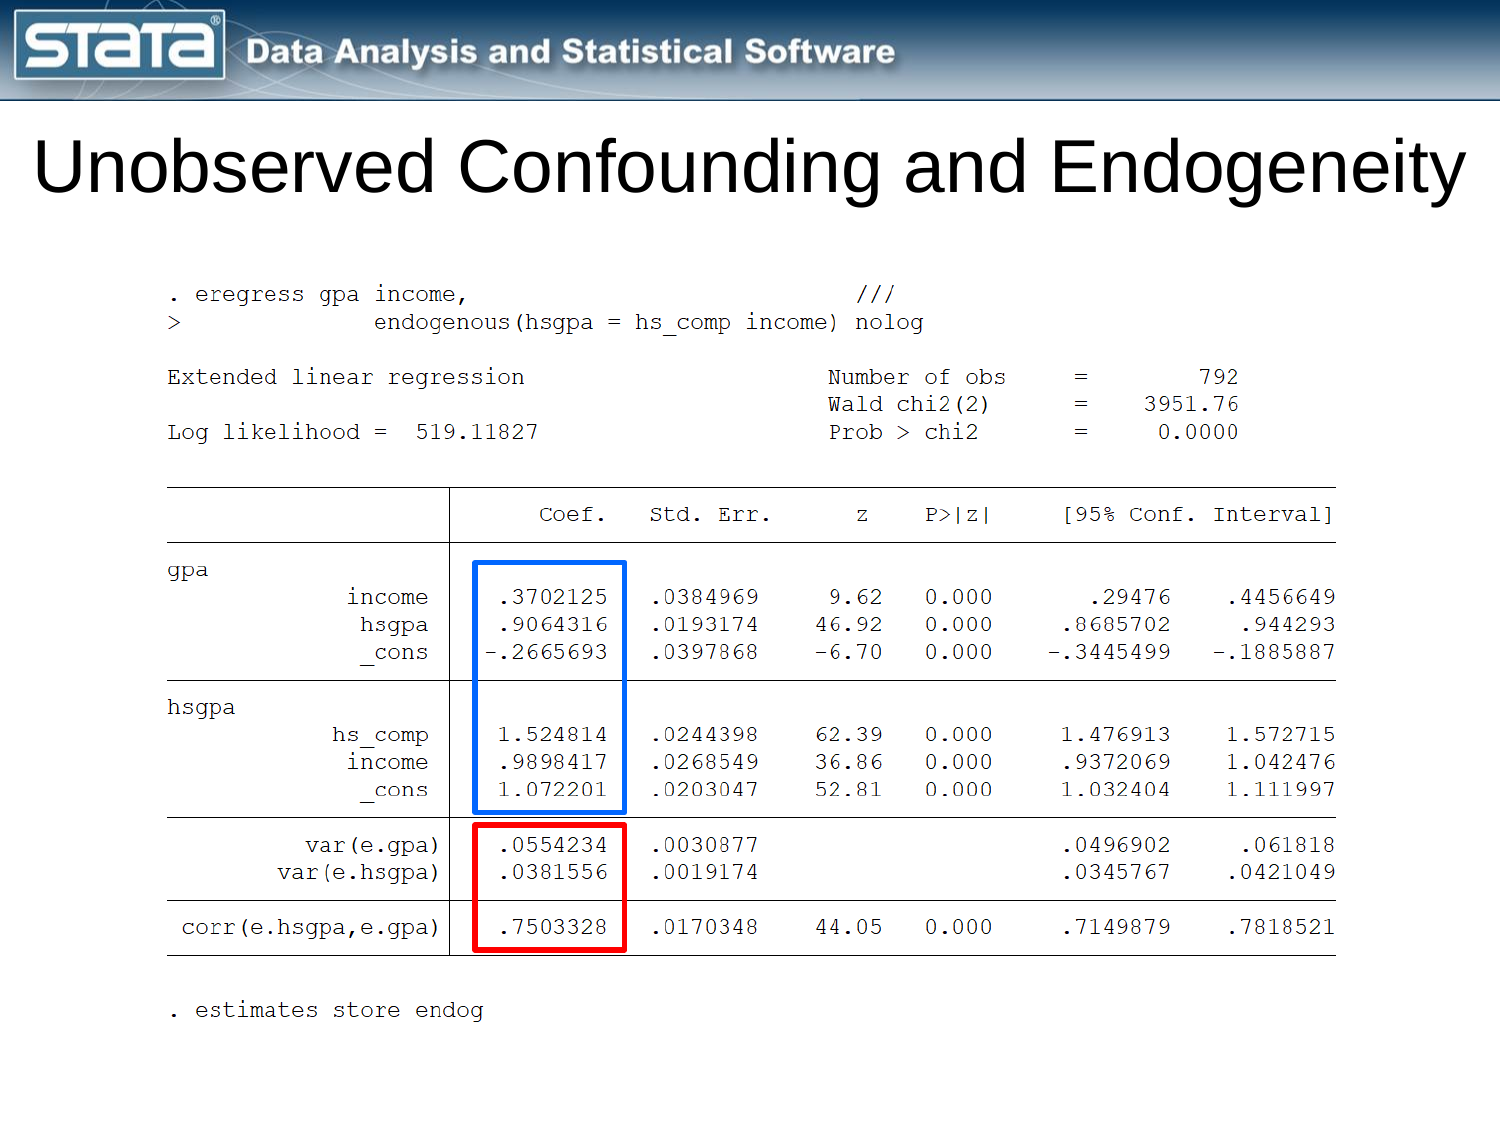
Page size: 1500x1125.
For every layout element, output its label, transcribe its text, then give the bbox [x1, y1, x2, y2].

picture [0, 0, 1500, 102]
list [156, 281, 1343, 1025]
title Unobserved Confounding and Endogeneity [0, 108, 1500, 225]
